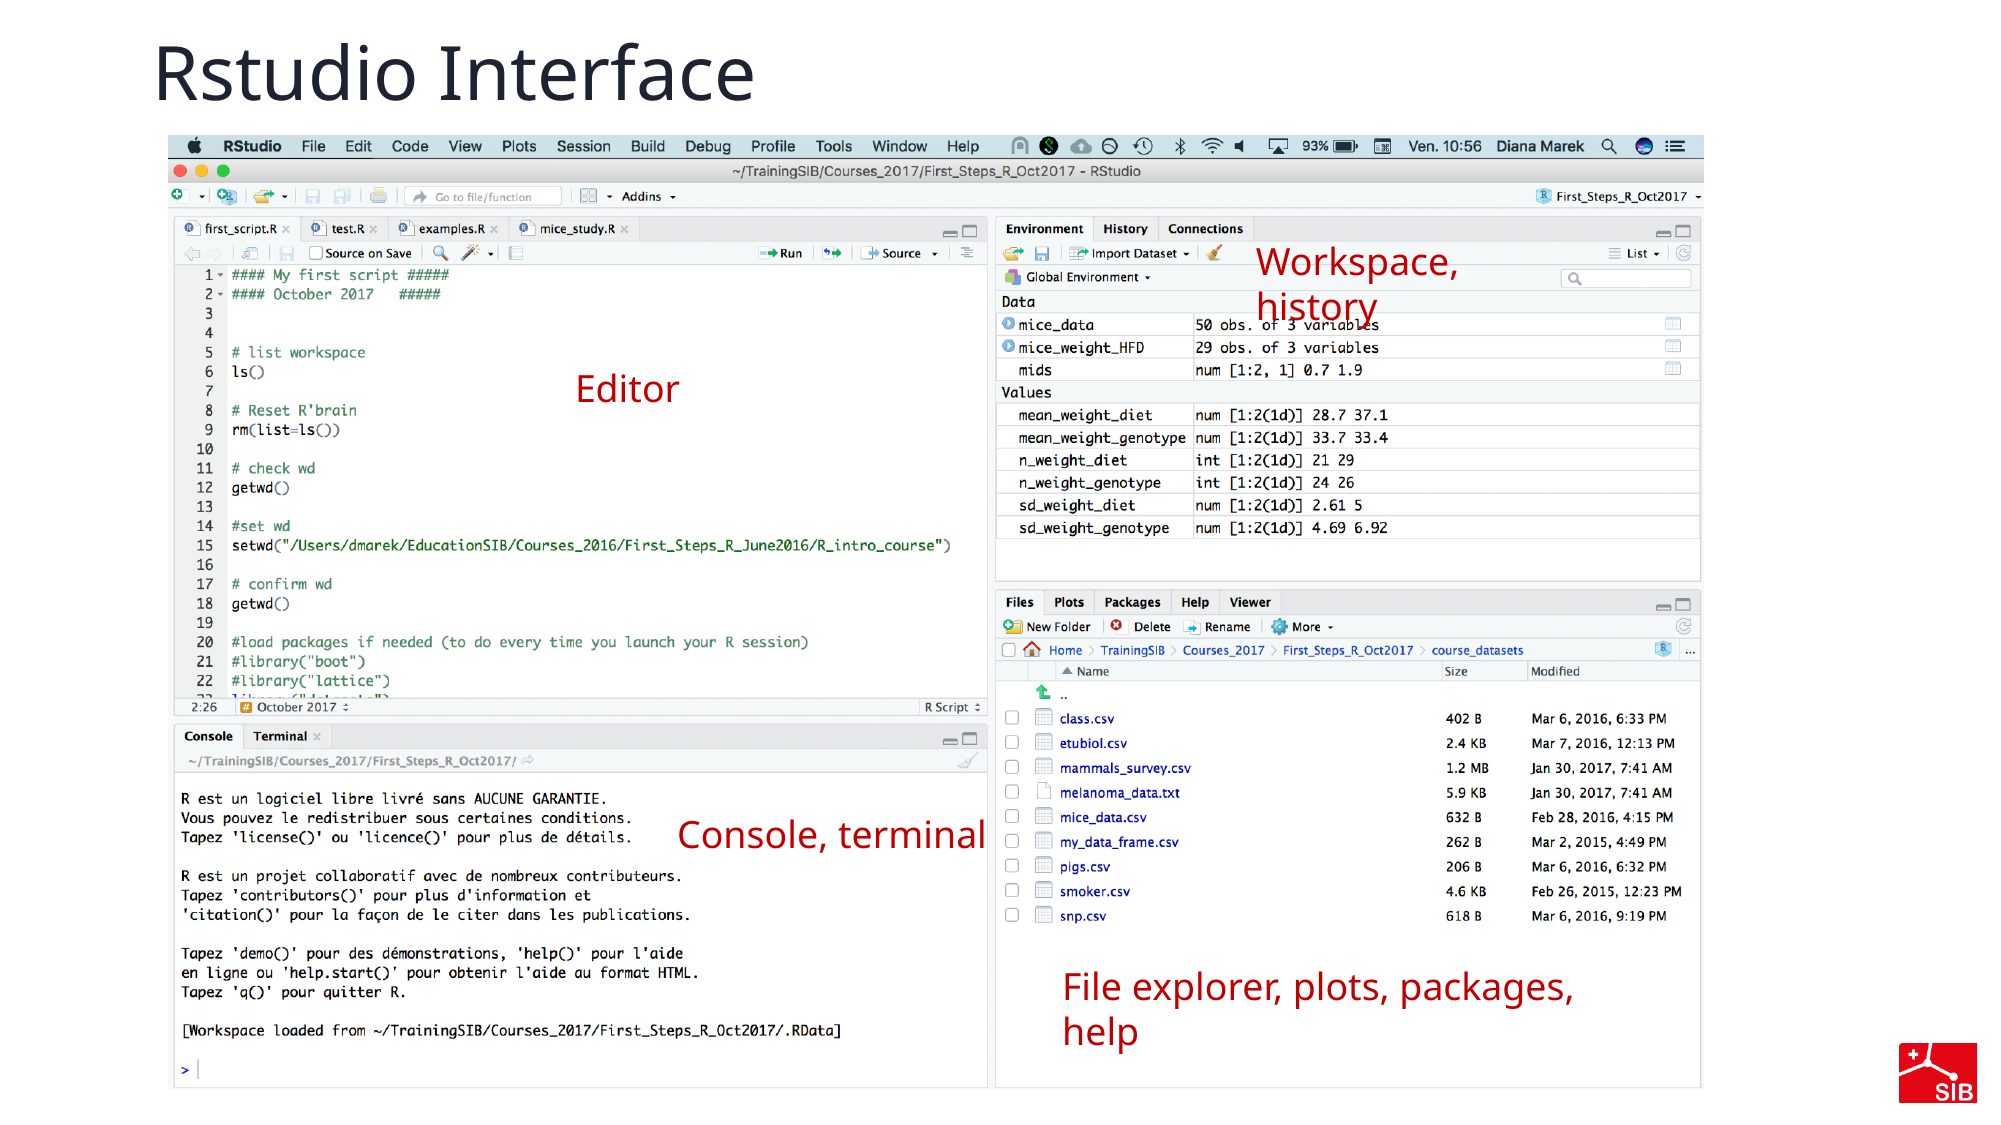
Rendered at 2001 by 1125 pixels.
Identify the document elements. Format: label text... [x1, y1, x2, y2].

picture [168, 135, 1705, 1090]
title Rstudio Interface [137, 42, 1863, 117]
